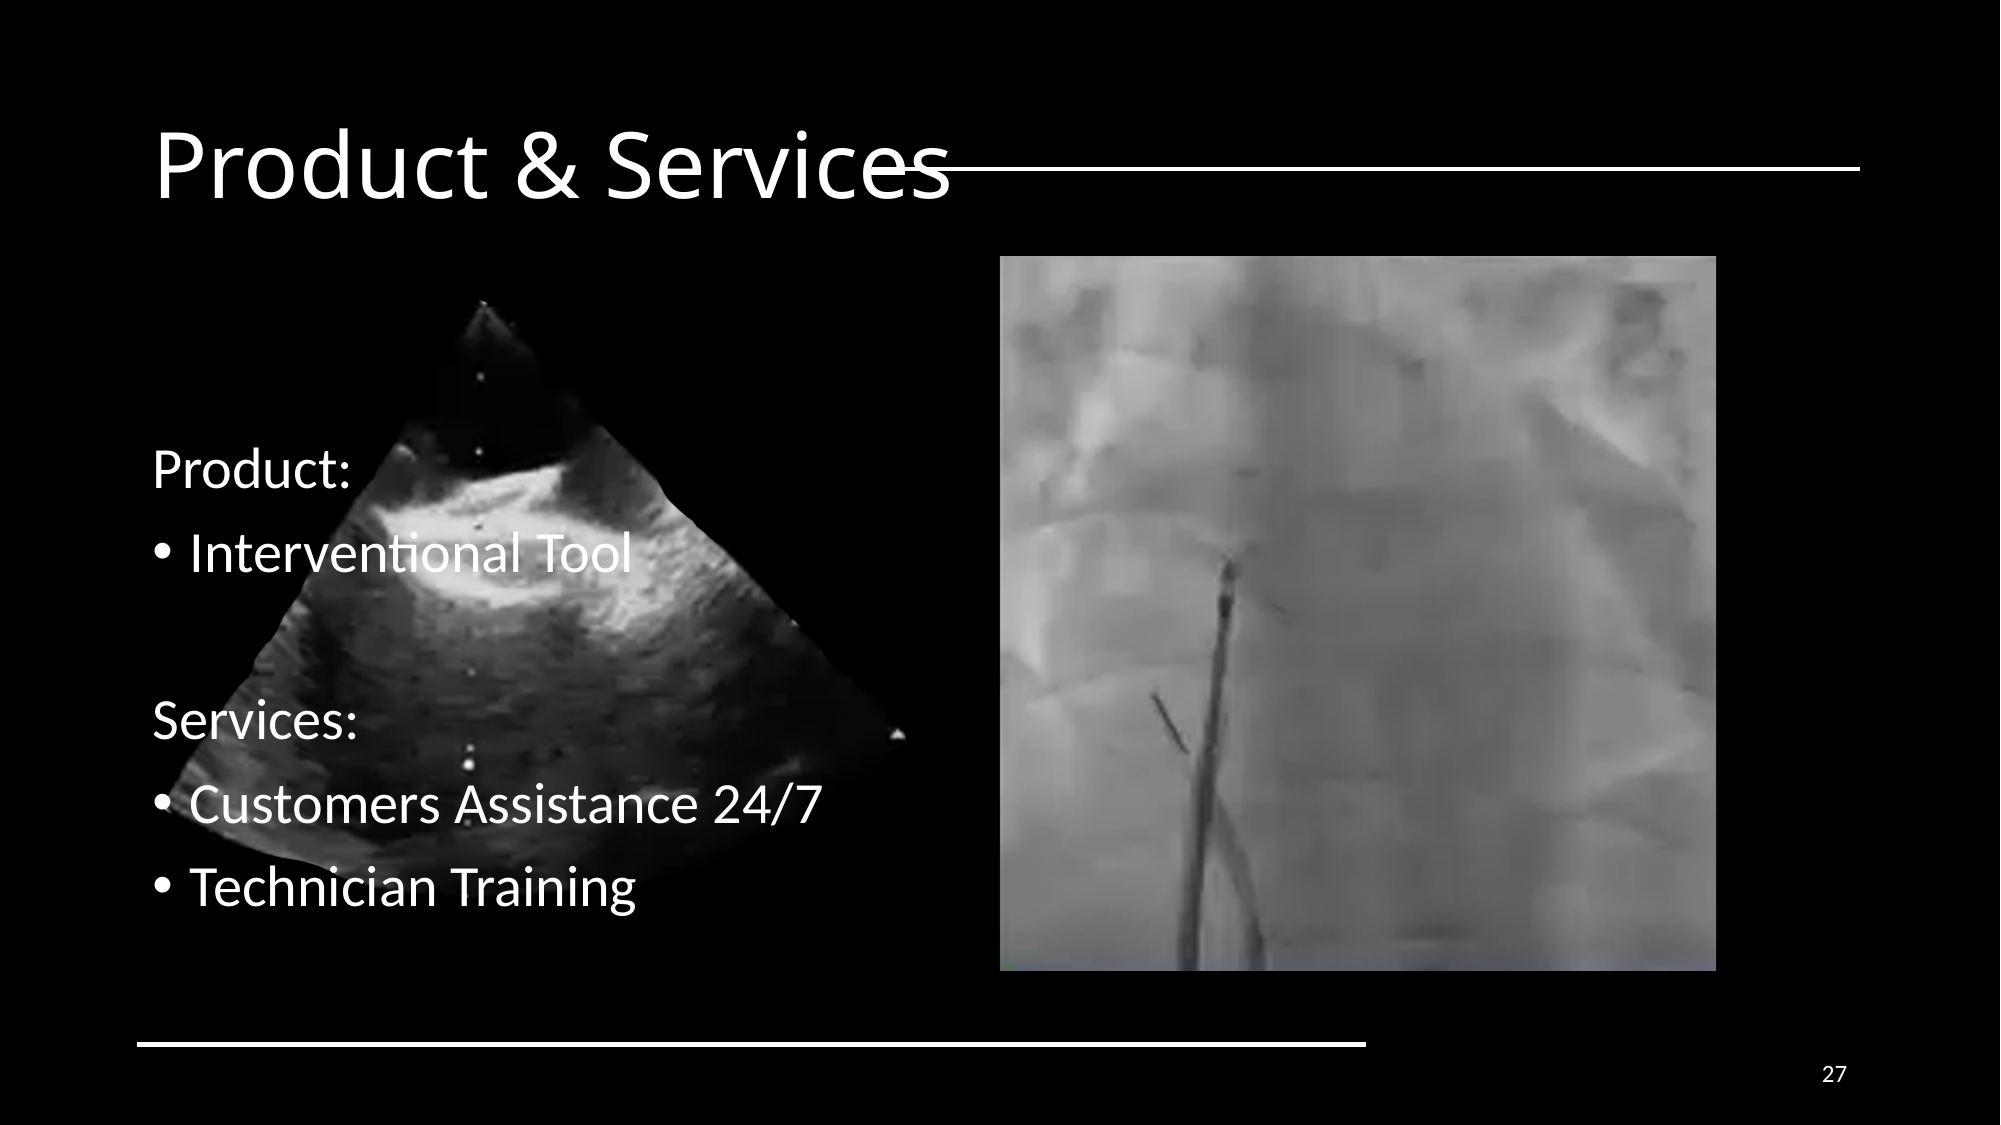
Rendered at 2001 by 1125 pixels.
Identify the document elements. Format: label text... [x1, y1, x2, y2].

list Product: Interventional Tool Services: Customers Assistance 24/7 Technician Training [137, 256, 943, 971]
title Product & Services [137, 59, 1863, 278]
slide_number 27 [1412, 1042, 1863, 1103]
picture [161, 299, 907, 926]
picture [999, 256, 1717, 971]
